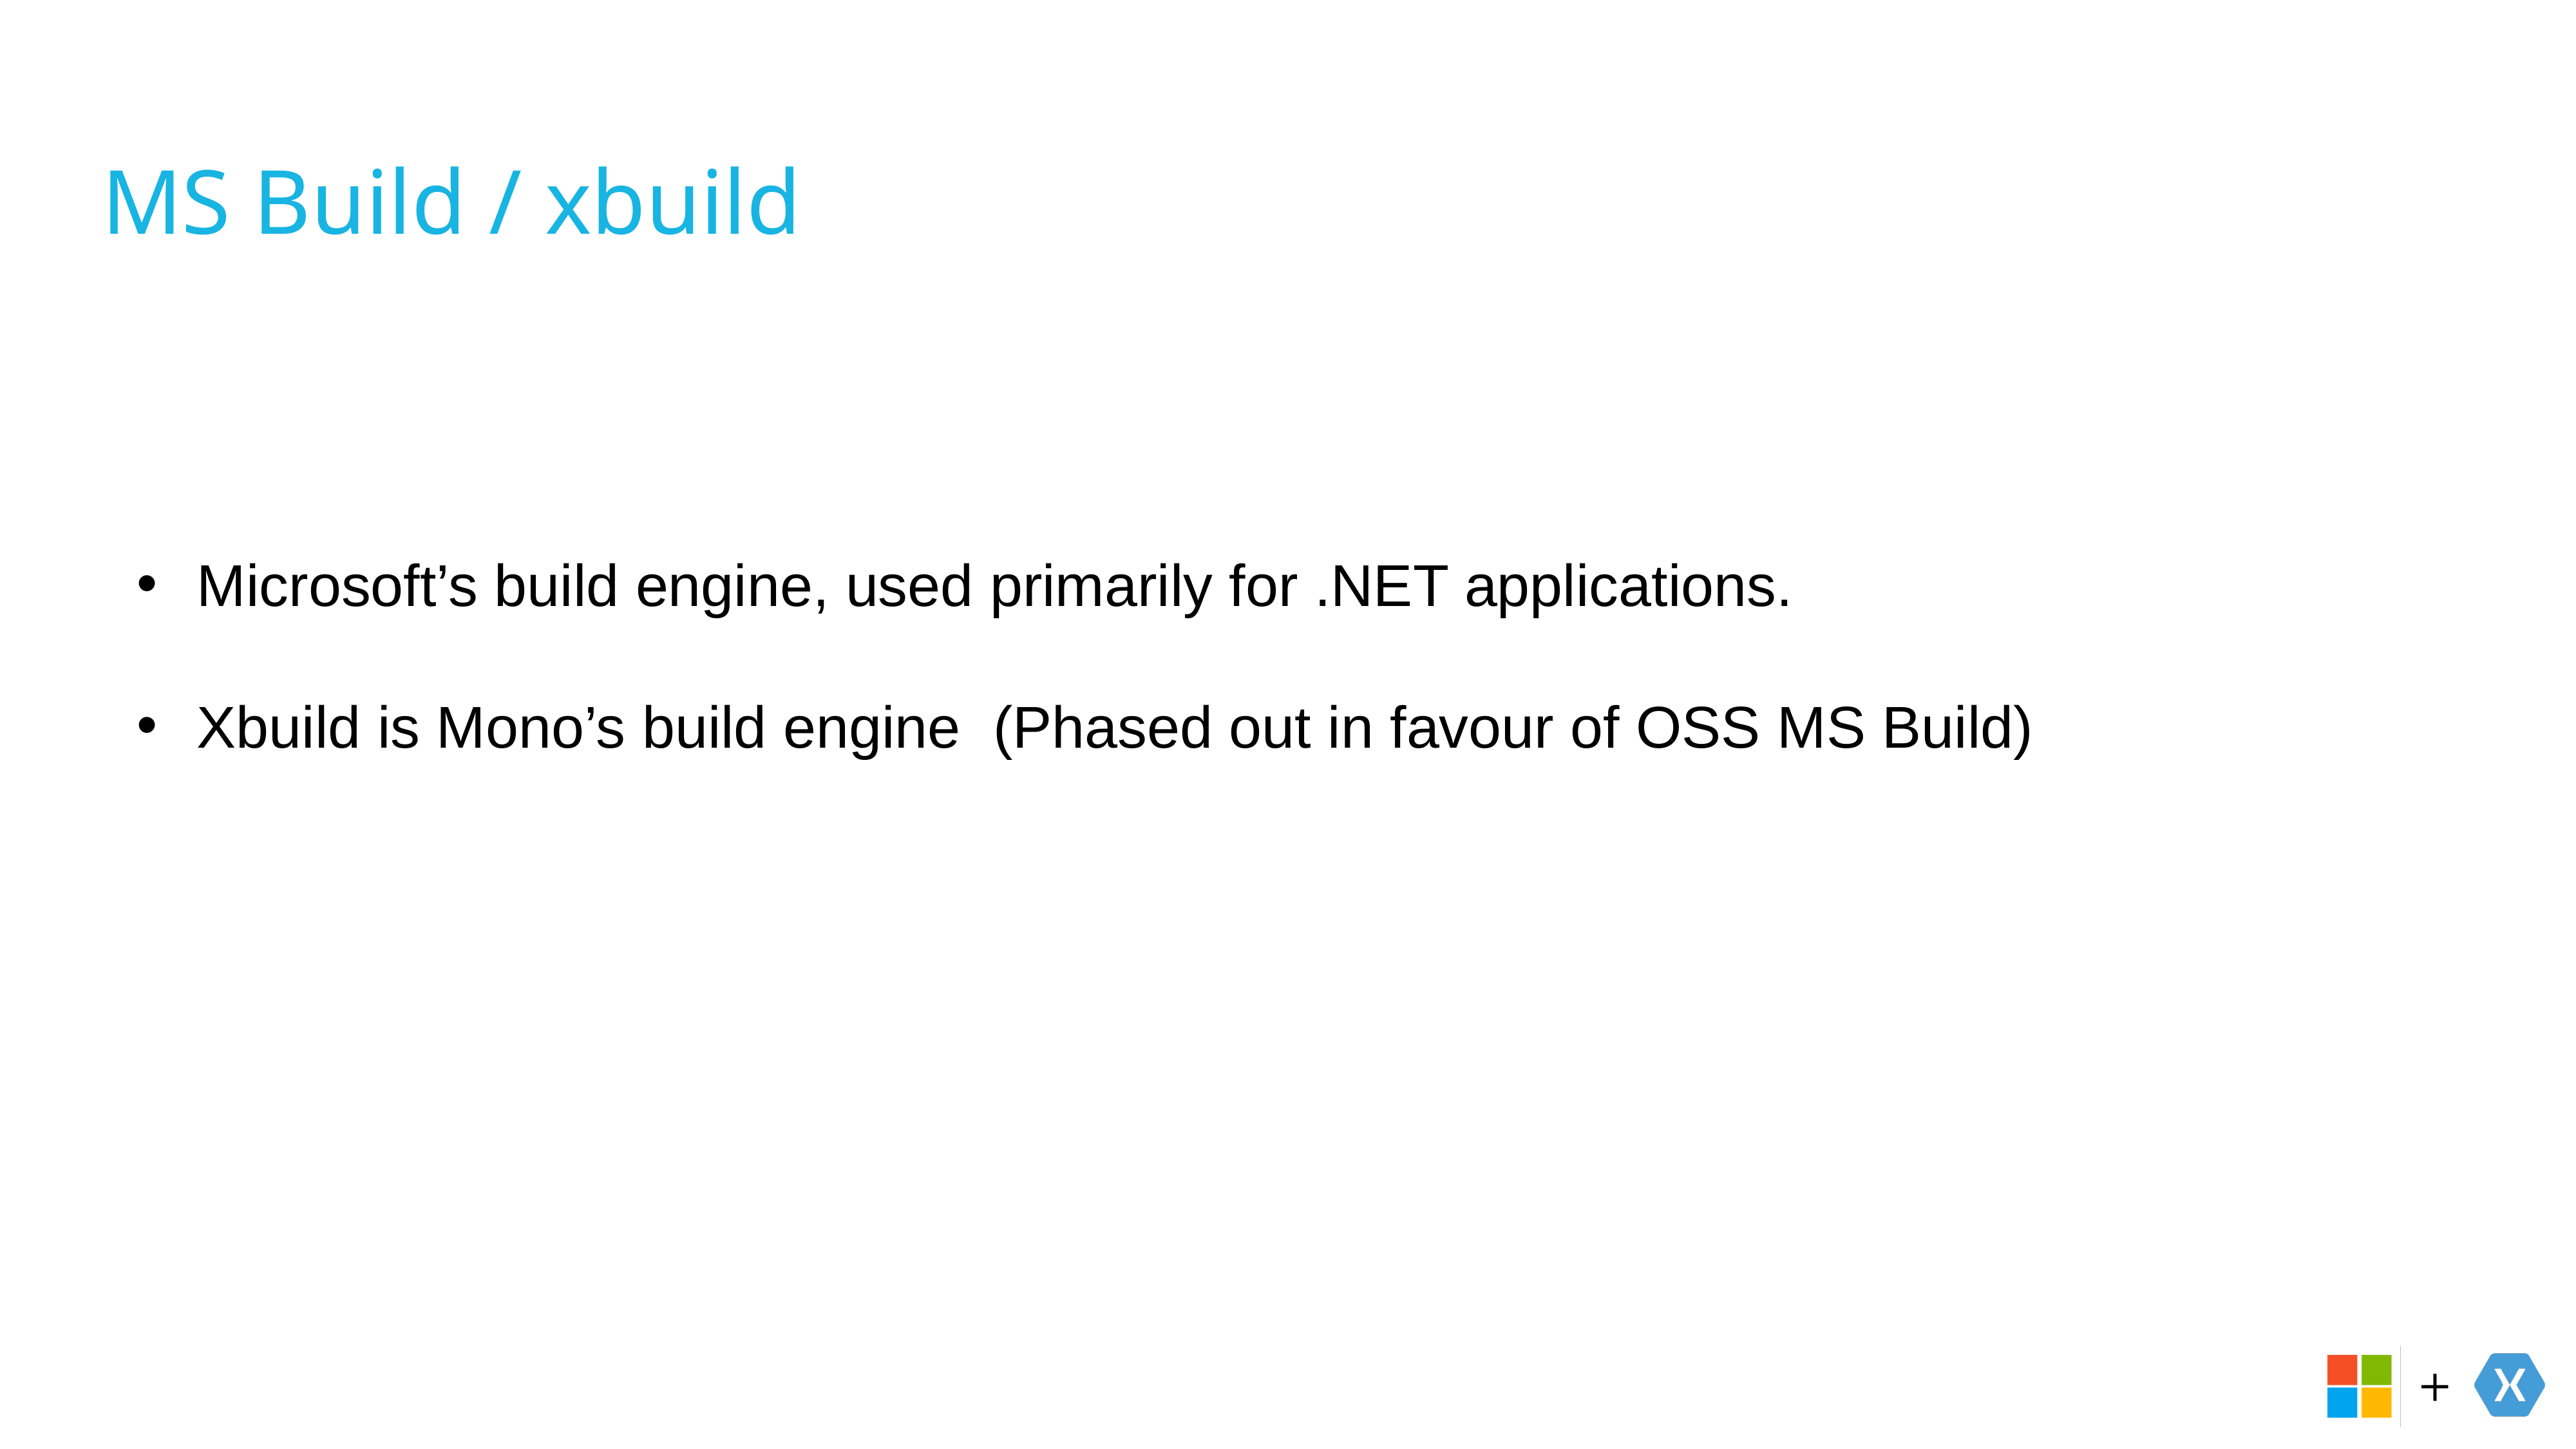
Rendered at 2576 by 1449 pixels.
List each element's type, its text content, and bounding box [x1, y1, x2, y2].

text_box Microsoft’s build engine, used primarily for .NET applications. Xbuild is Mono’s build engine (Phased out in favour of OSS MS Build) [127, 542, 2393, 1048]
picture [2313, 1346, 2555, 1427]
title MS Build / xbuild [92, 125, 2493, 287]
